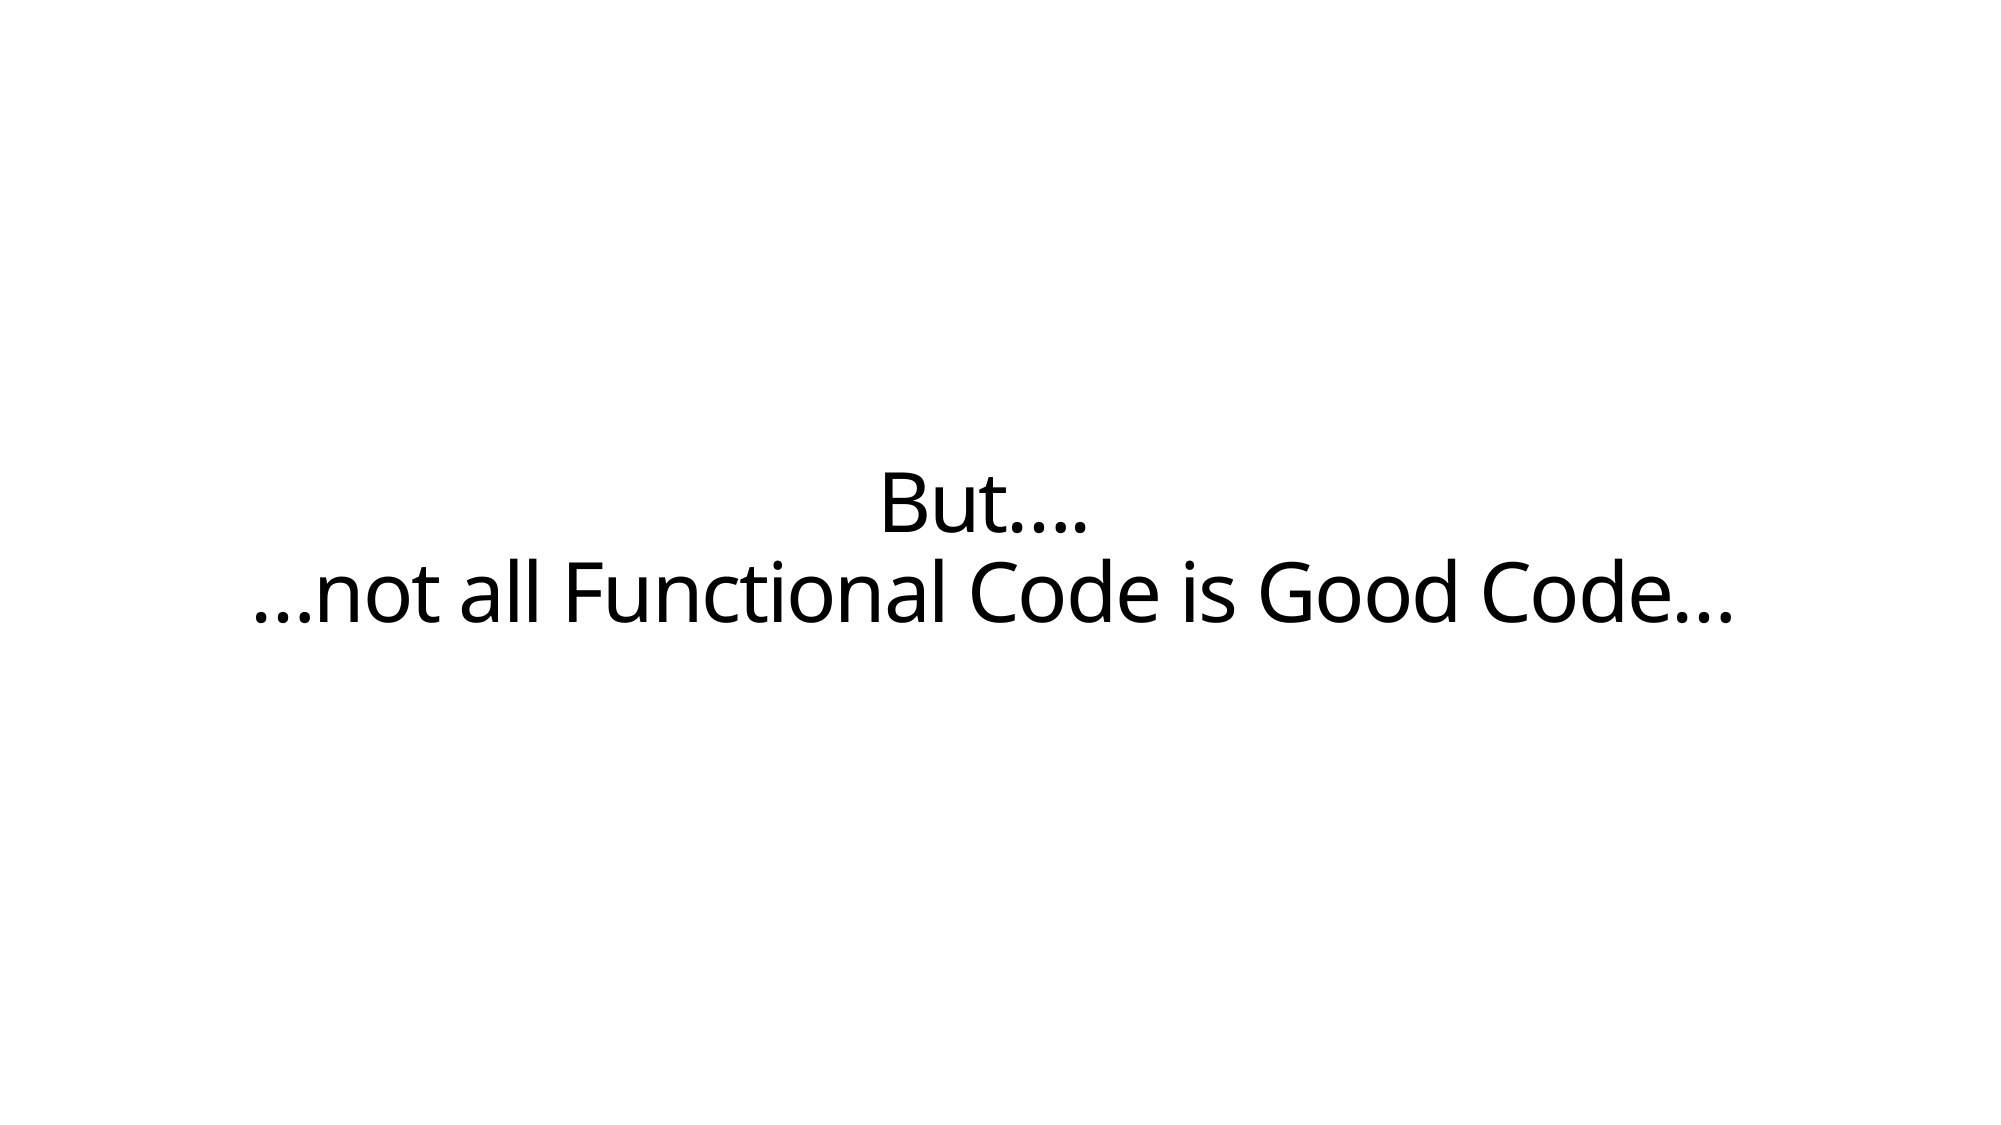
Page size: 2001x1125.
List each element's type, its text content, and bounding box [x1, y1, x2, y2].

title But…. …not all Functional Code is Good Code… [68, 460, 1902, 643]
